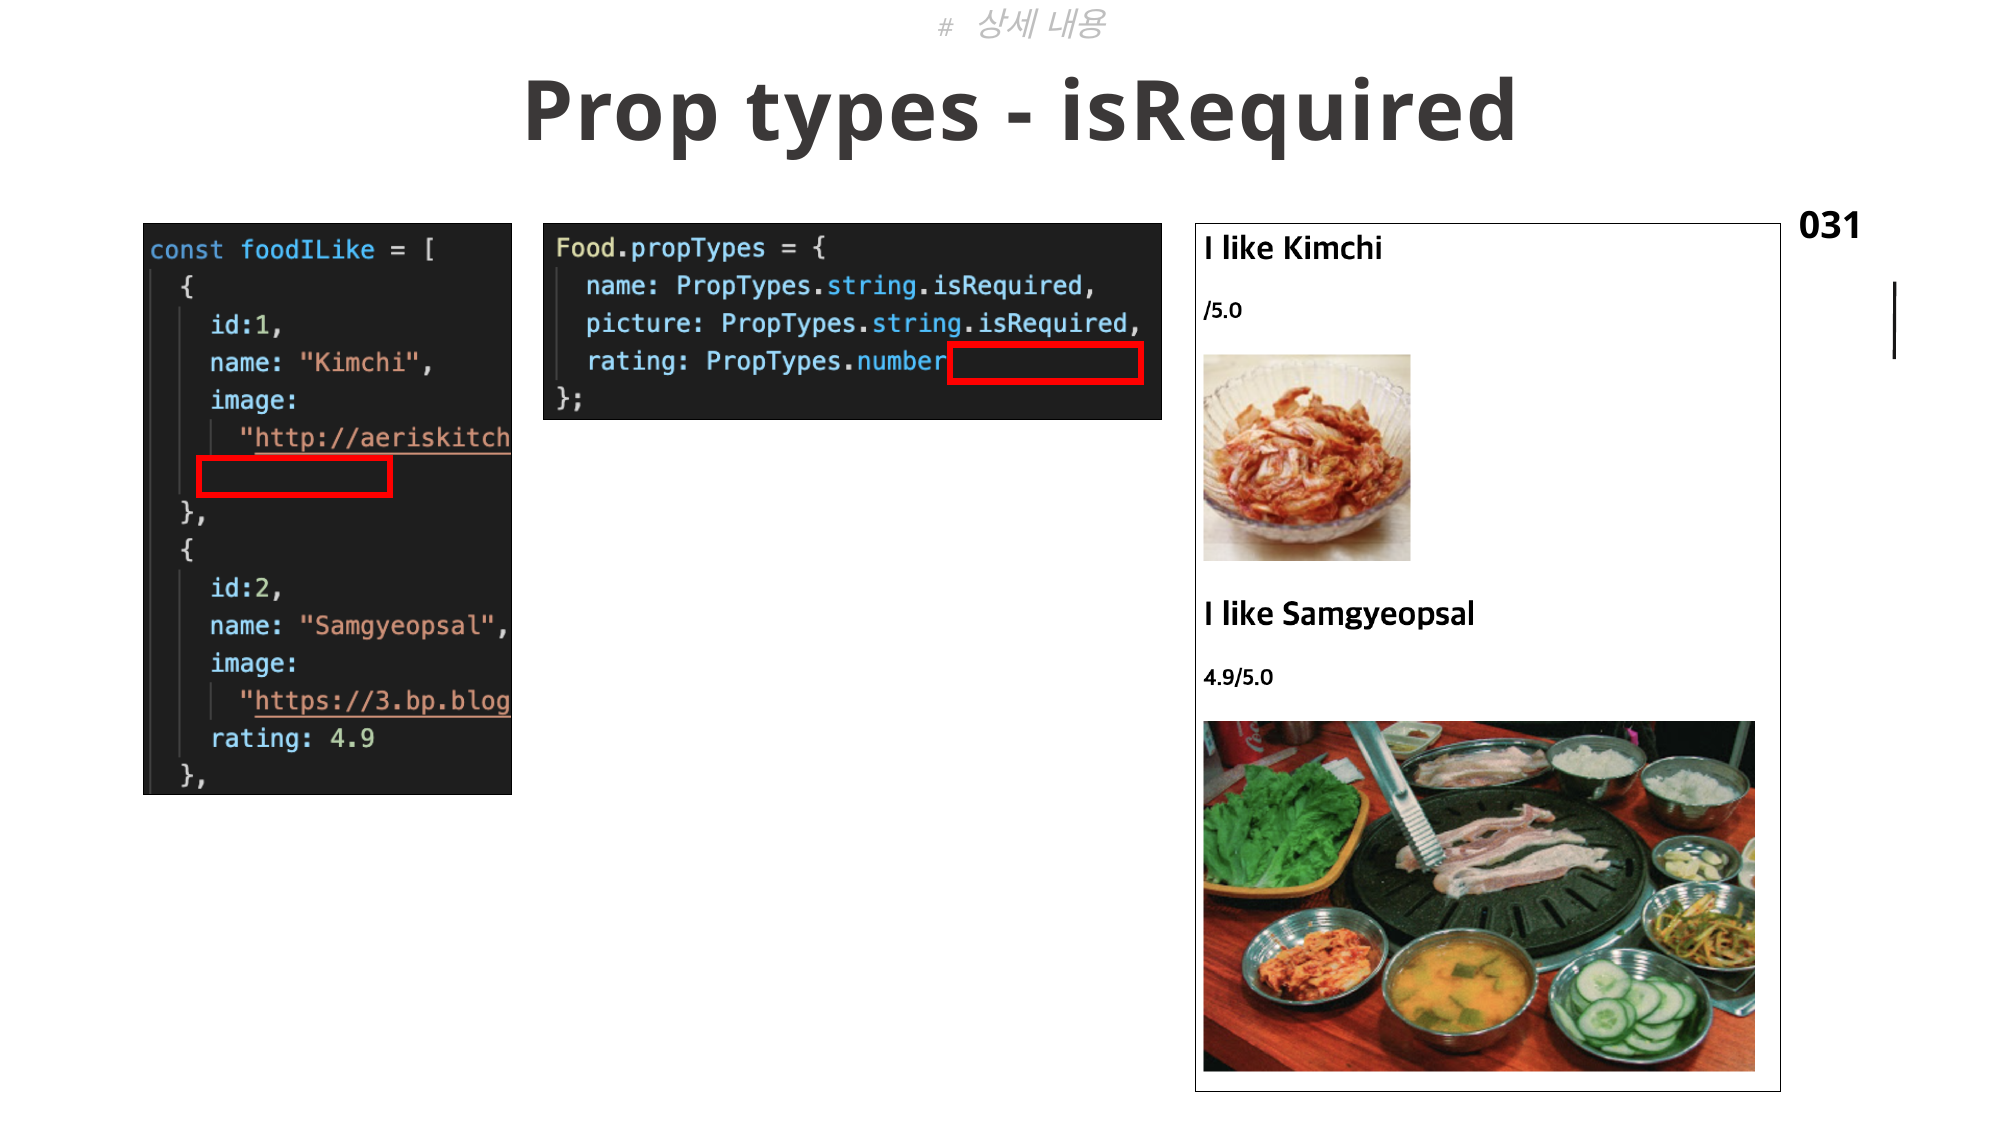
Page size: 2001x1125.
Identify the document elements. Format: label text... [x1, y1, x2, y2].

picture [1195, 223, 1781, 1092]
text_box # 상세 내용 [696, 0, 1346, 62]
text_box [542, 223, 1162, 420]
text_box Prop types - isRequired [370, 61, 1672, 196]
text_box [142, 223, 512, 795]
